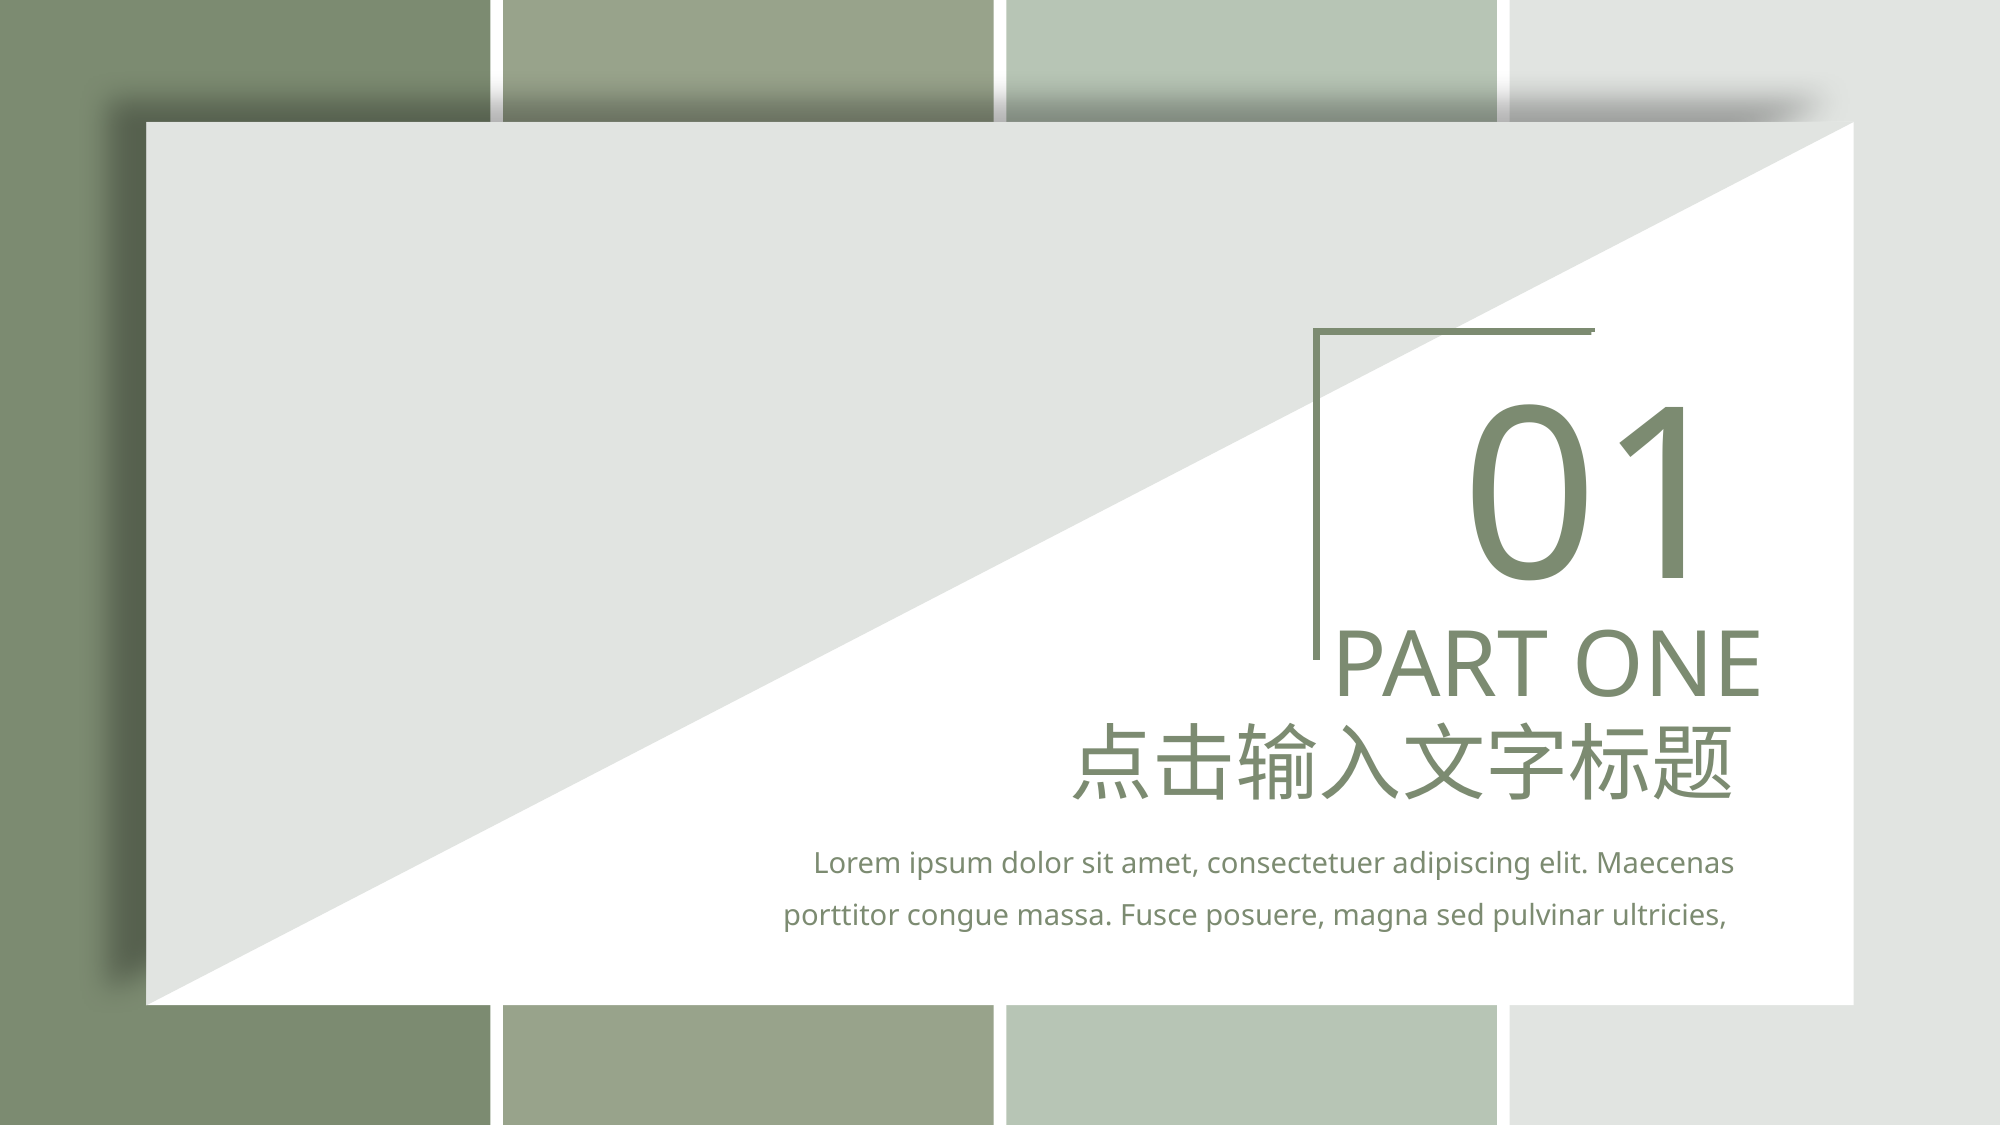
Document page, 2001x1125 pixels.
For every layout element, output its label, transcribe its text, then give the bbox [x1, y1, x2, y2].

text_box [150, 123, 1855, 1006]
text_box Lorem ipsum dolor sit amet, consectetuer adipiscing elit. Maecenas porttitor congue massa. Fusce posuere, magna sed pulvinar ultricies, [726, 819, 1750, 939]
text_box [1304, 373, 1634, 619]
text_box 点击输入文字标题 [1035, 703, 1750, 819]
text_box PART ONE [1316, 597, 1780, 722]
text_box [145, 120, 1855, 1008]
text_box 01 [1433, 331, 1750, 597]
